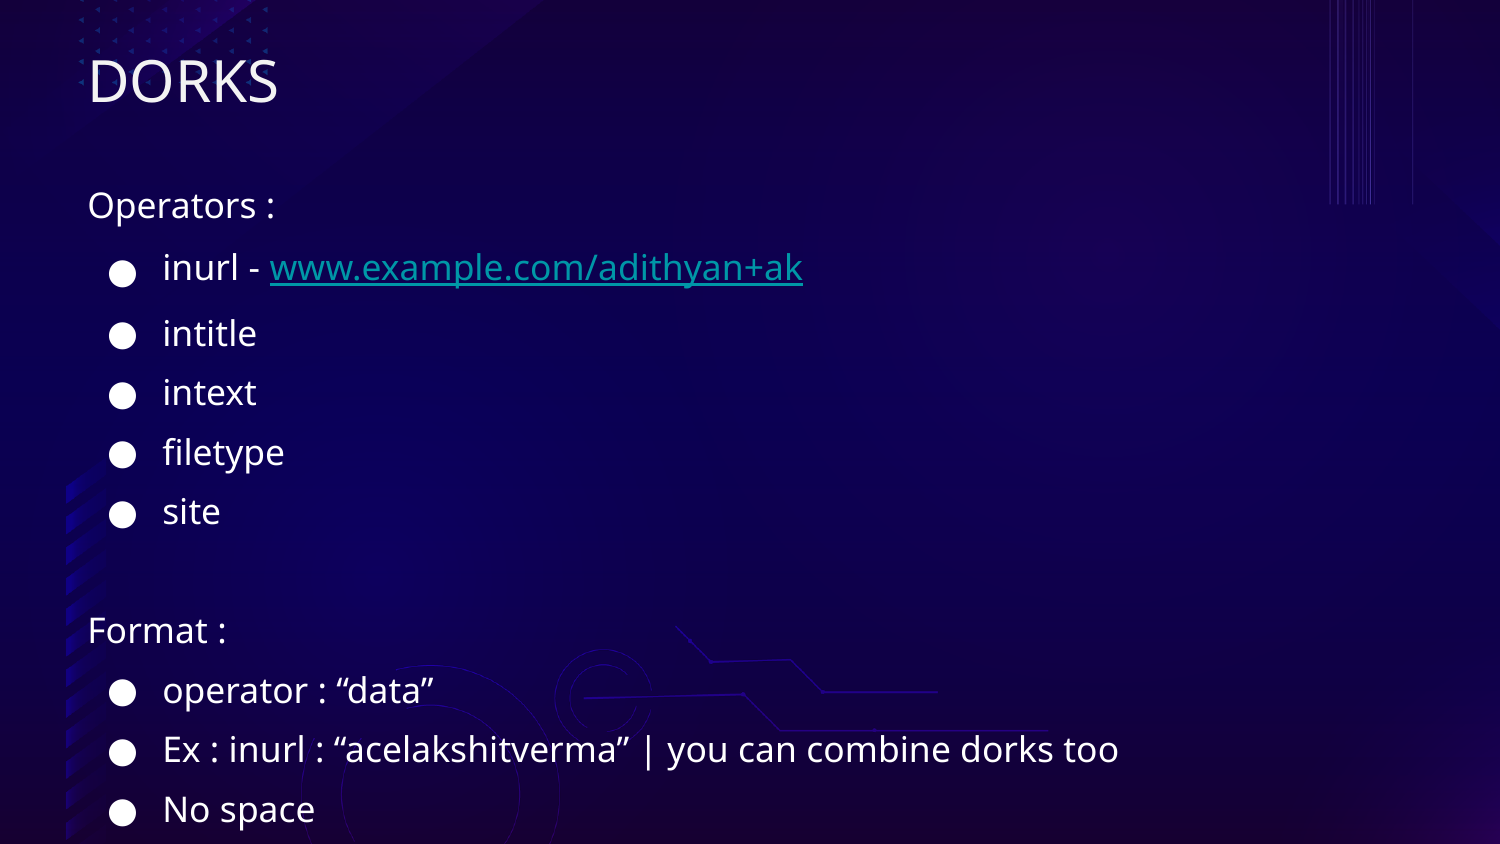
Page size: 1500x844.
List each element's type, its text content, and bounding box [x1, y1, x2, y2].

text_box Operators : inurl - www.example.com/adithyan+ak intitle intext filetype site Format : operator : “data” Ex : inurl : “acelakshitverma” | you can combine dorks too No space [72, 151, 1500, 807]
title DORKS [72, 28, 423, 123]
picture [0, 0, 1500, 844]
